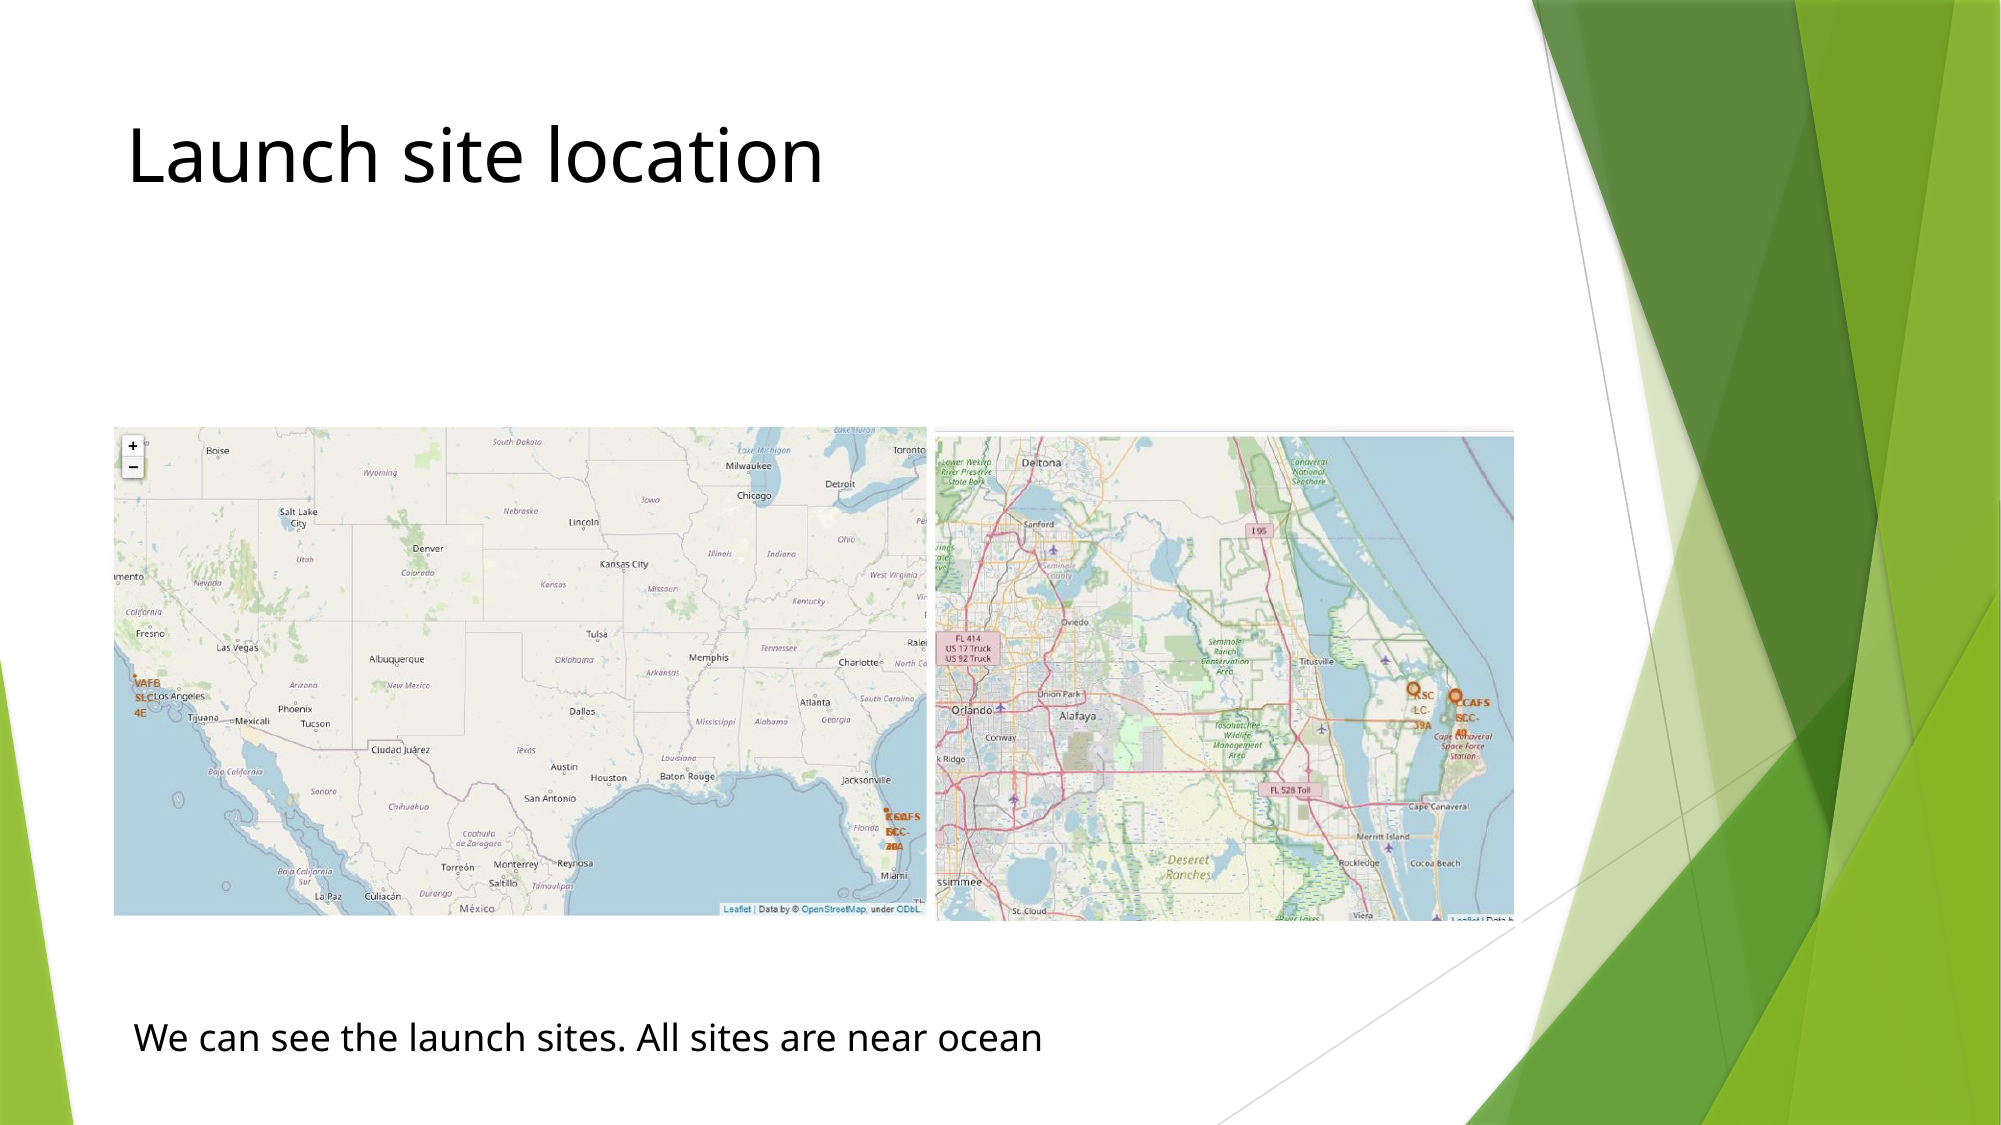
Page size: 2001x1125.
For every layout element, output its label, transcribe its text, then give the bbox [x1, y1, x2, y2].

title Launch site location [111, 99, 1522, 317]
text_box We can see the launch sites. All sites are near ocean [118, 1006, 1850, 1067]
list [110, 418, 1522, 927]
